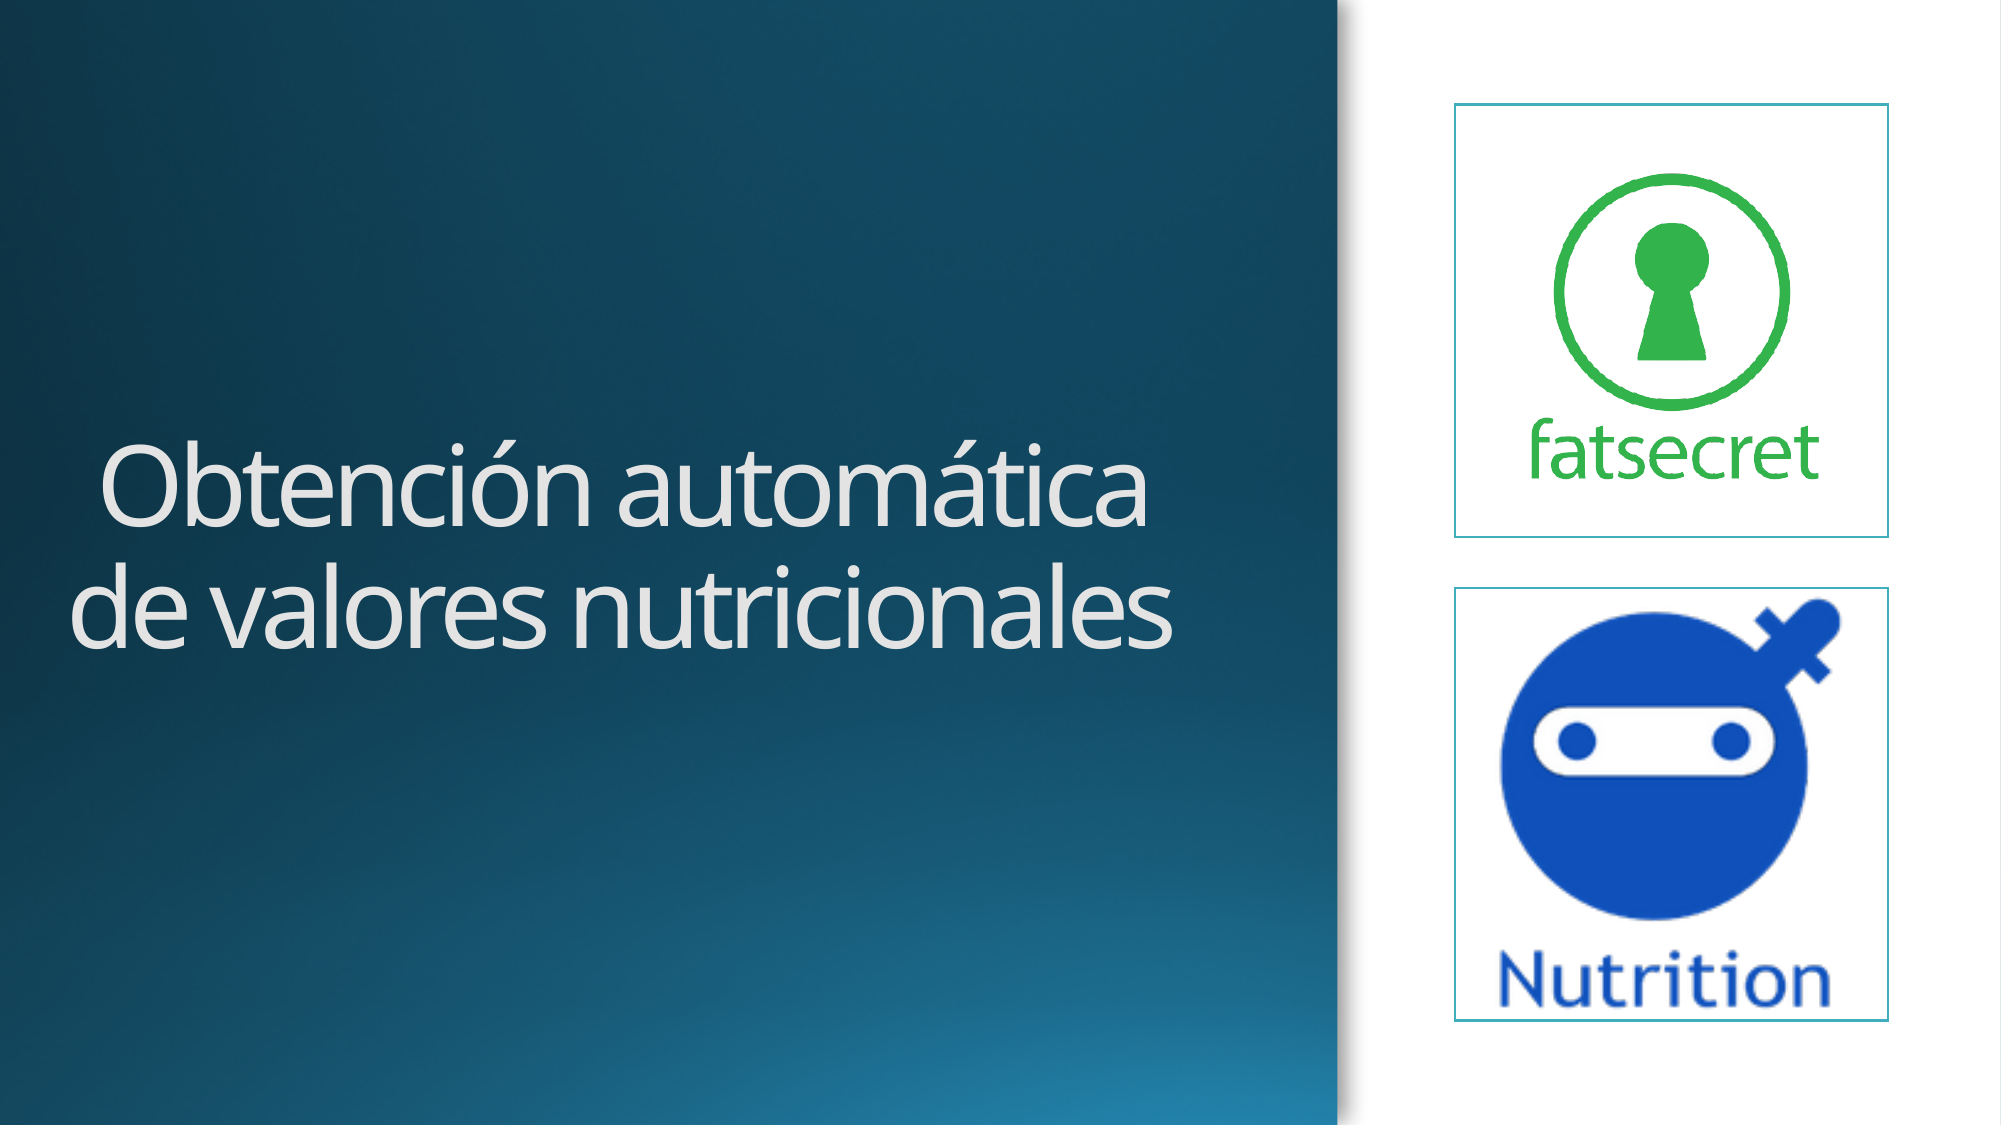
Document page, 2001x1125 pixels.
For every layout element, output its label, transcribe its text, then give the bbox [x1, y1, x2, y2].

text_box [1357, 0, 2000, 1125]
title Obtención automática de valores nutricionales [43, 422, 1201, 703]
picture [1456, 105, 1887, 537]
text_box [0, 0, 1338, 1125]
picture [1456, 588, 1887, 1020]
text_box [865, 430, 1889, 1021]
